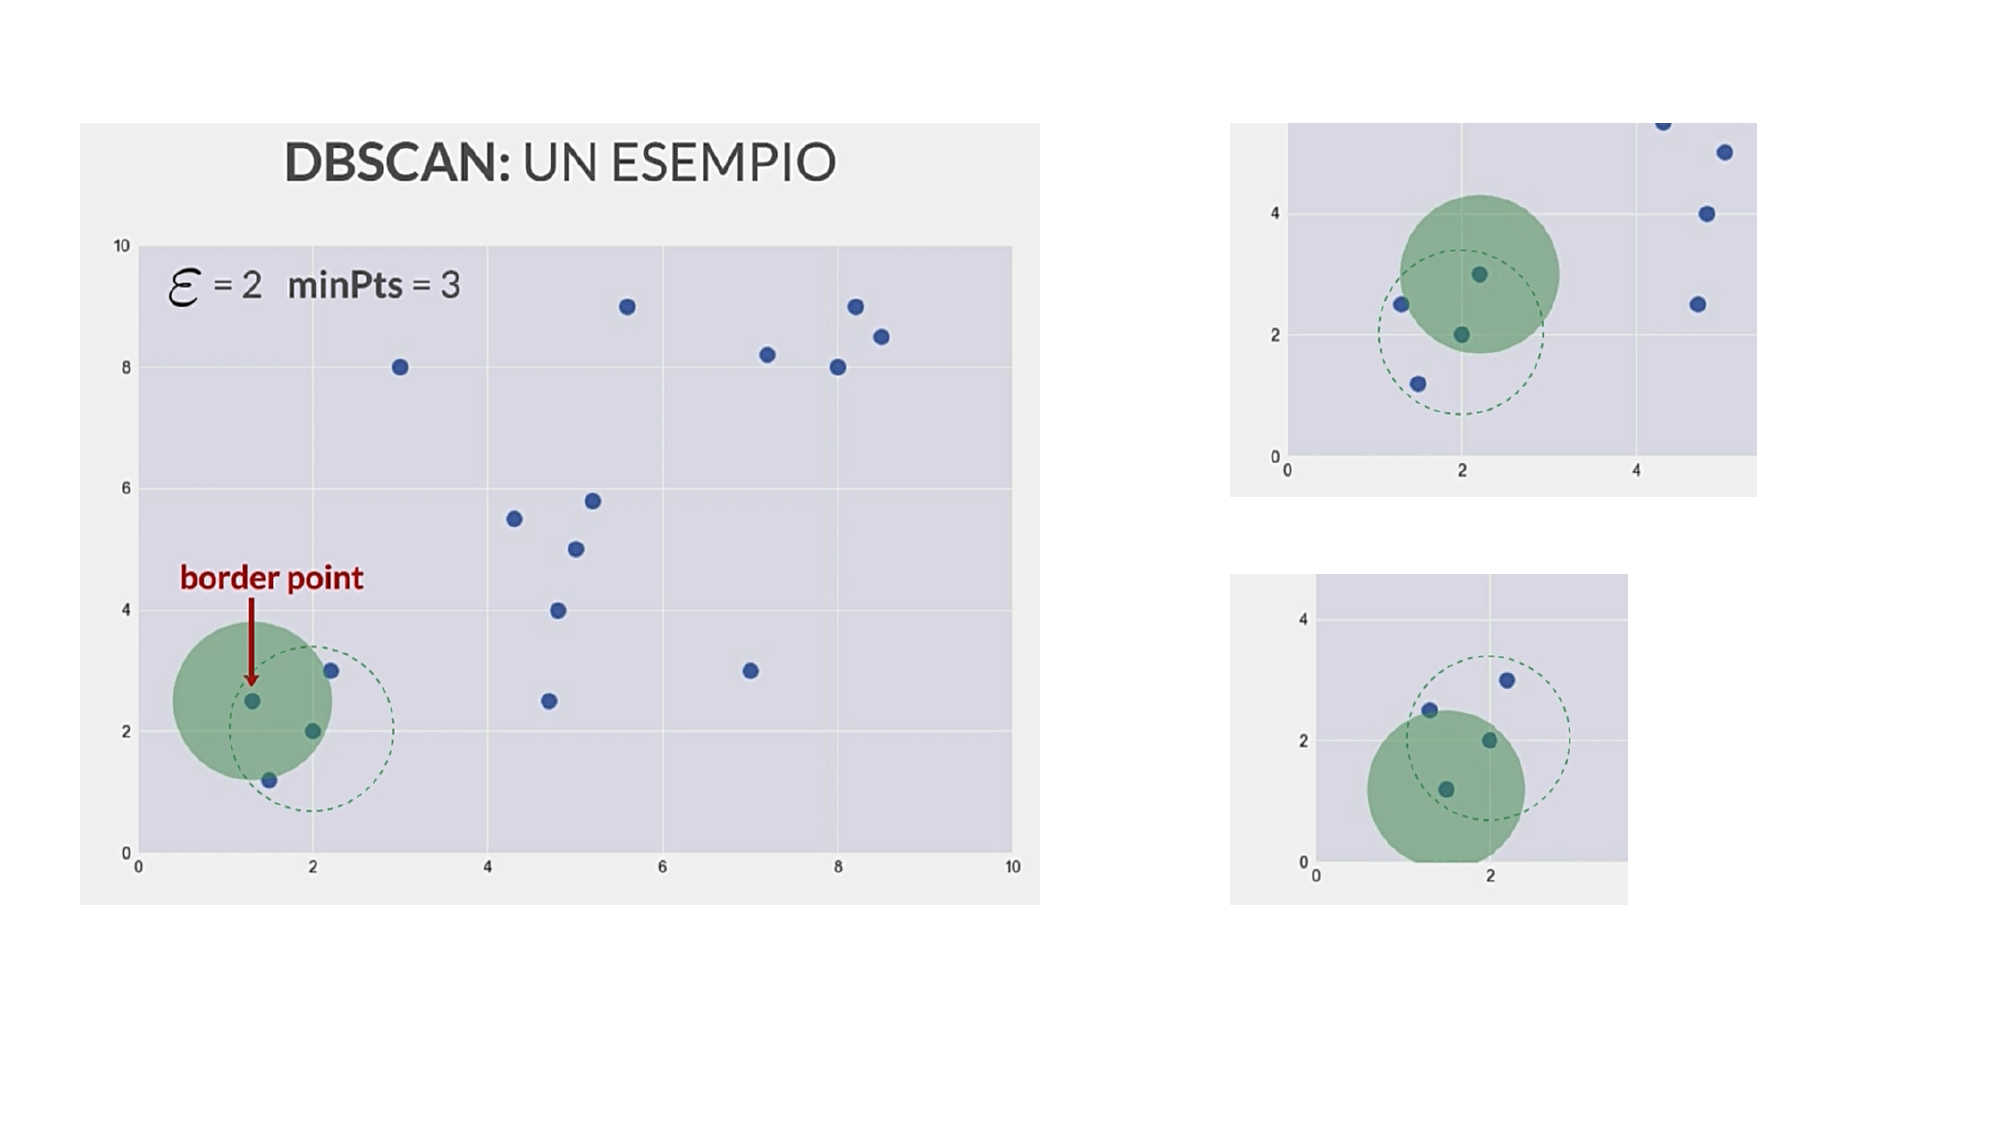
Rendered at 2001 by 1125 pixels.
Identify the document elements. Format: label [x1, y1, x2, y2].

picture [1230, 122, 1757, 498]
picture [1230, 574, 1628, 906]
picture [79, 122, 1040, 906]
